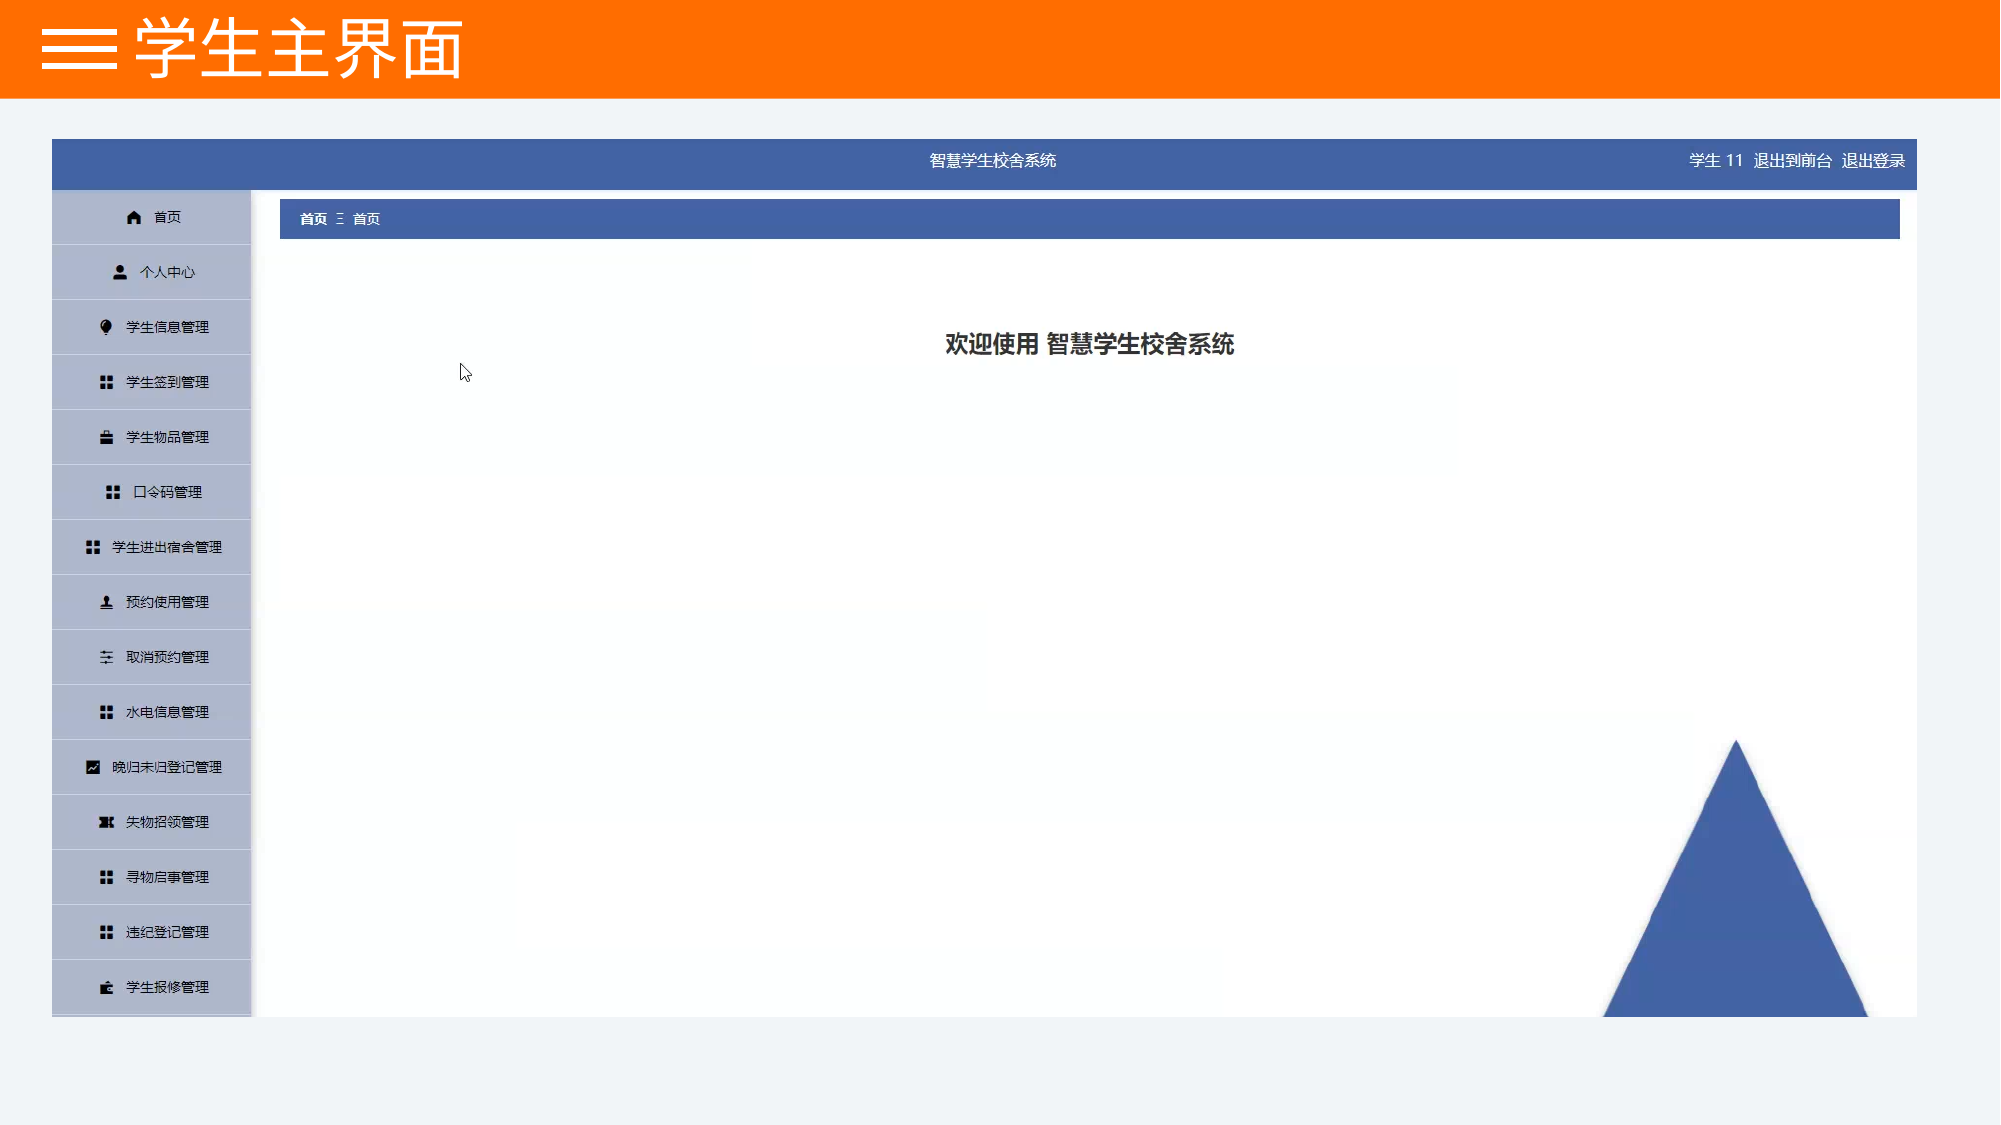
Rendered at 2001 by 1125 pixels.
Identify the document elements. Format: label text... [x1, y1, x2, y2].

text_box [0, 0, 2000, 100]
picture [51, 139, 1917, 1017]
text_box 学生主界面 [117, 0, 813, 95]
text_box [42, 32, 118, 67]
